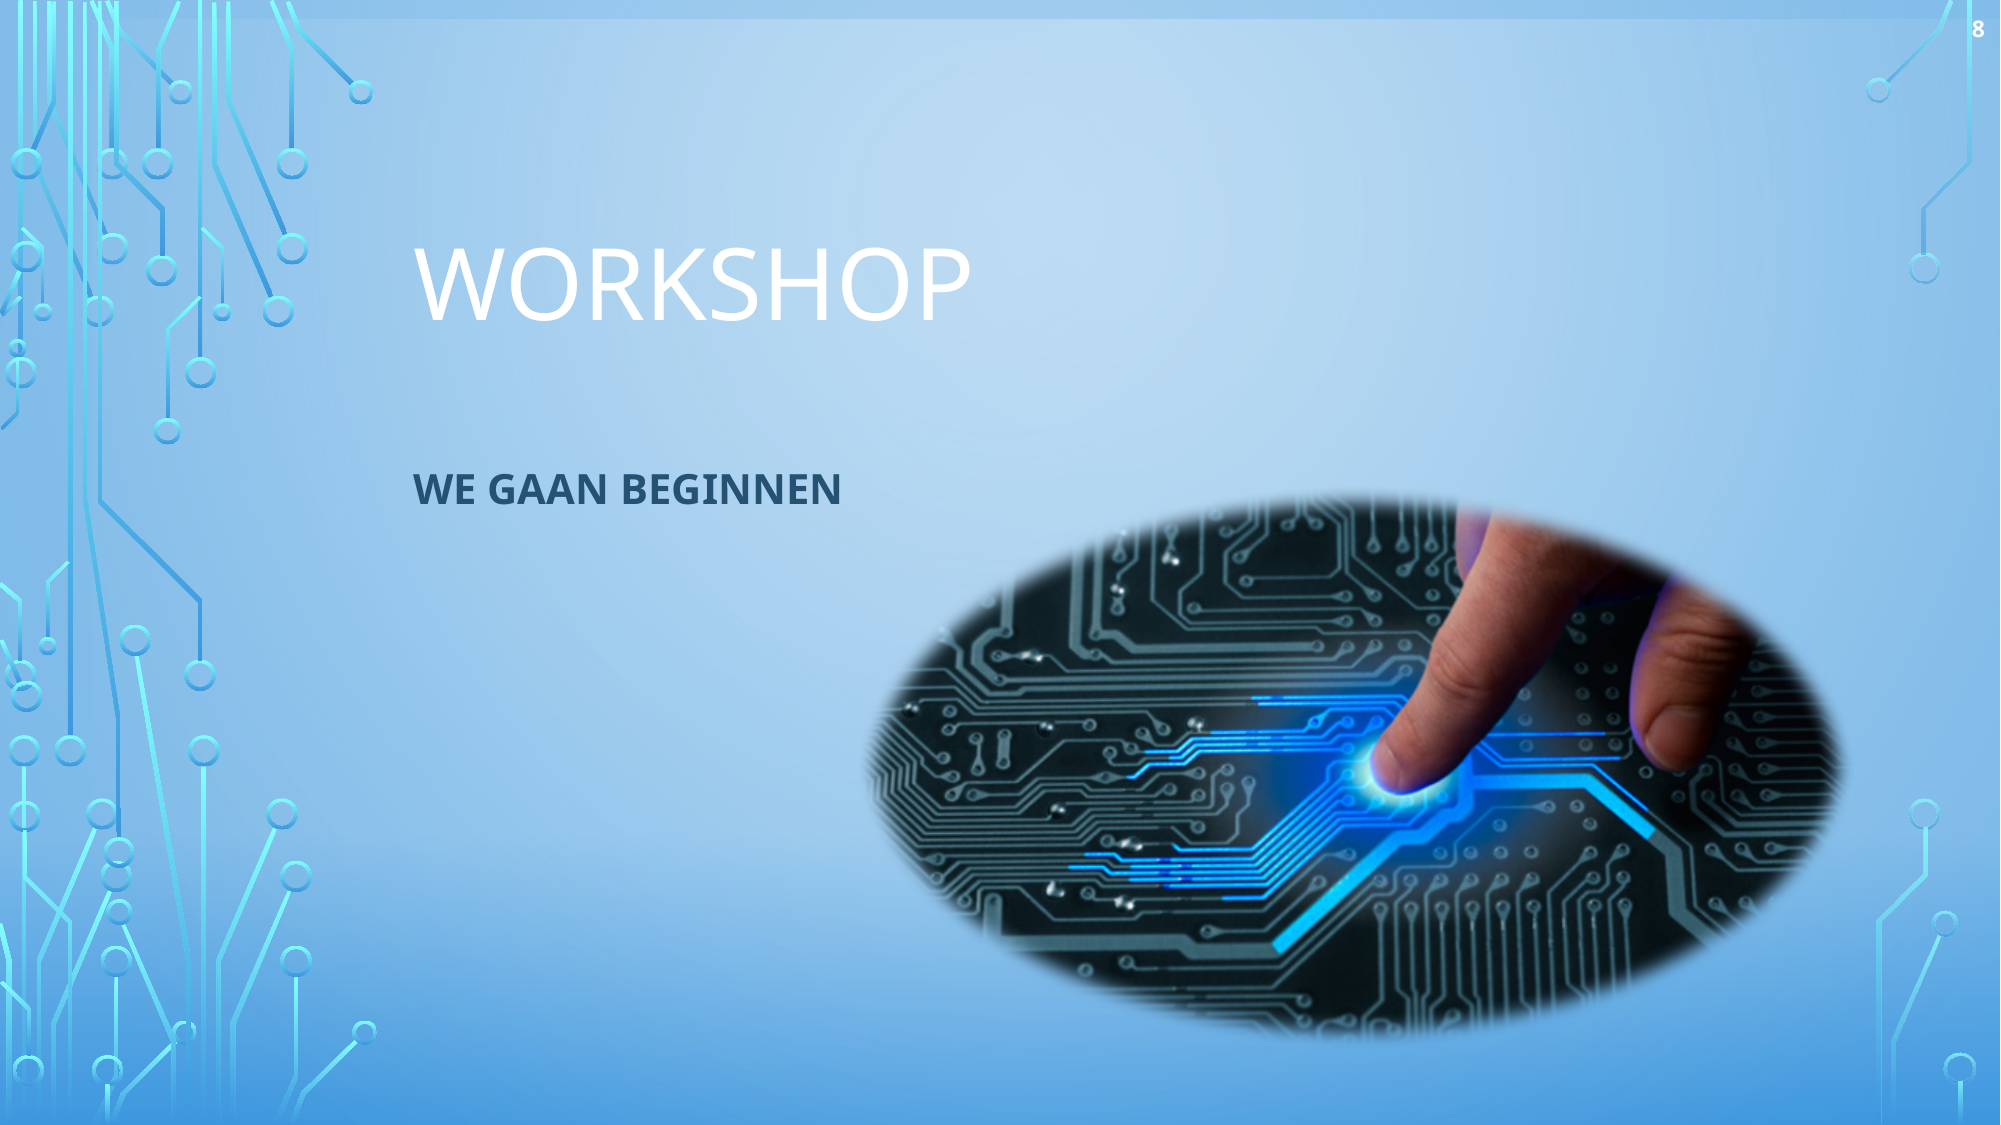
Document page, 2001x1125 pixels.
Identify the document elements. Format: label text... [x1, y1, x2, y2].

slide_number 8 [1873, 0, 2000, 60]
subtitle We gaan beginnen [398, 375, 1841, 1049]
picture [855, 485, 1857, 1049]
title Workshop [398, 184, 1841, 350]
